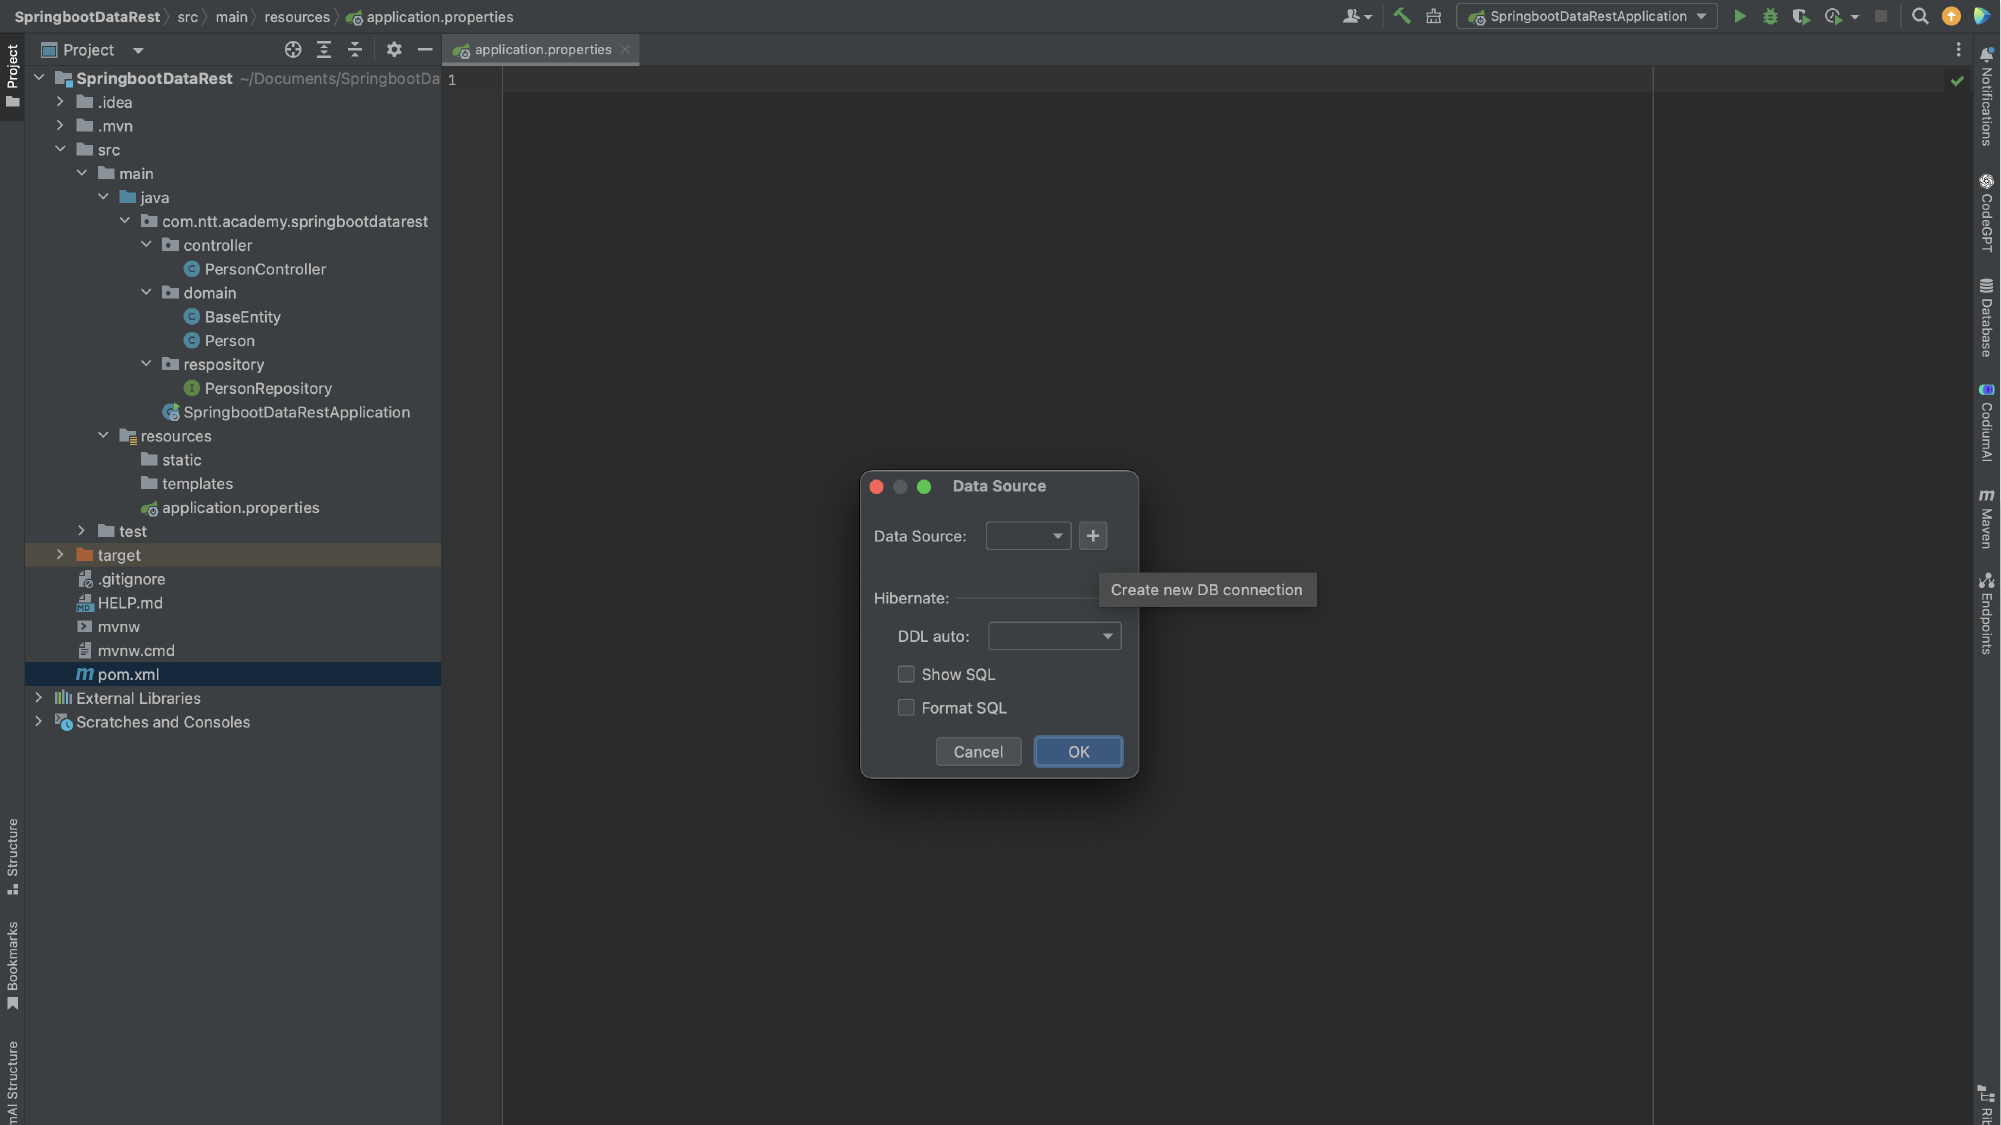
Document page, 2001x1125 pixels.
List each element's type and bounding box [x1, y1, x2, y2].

list [0, 0, 2000, 1125]
